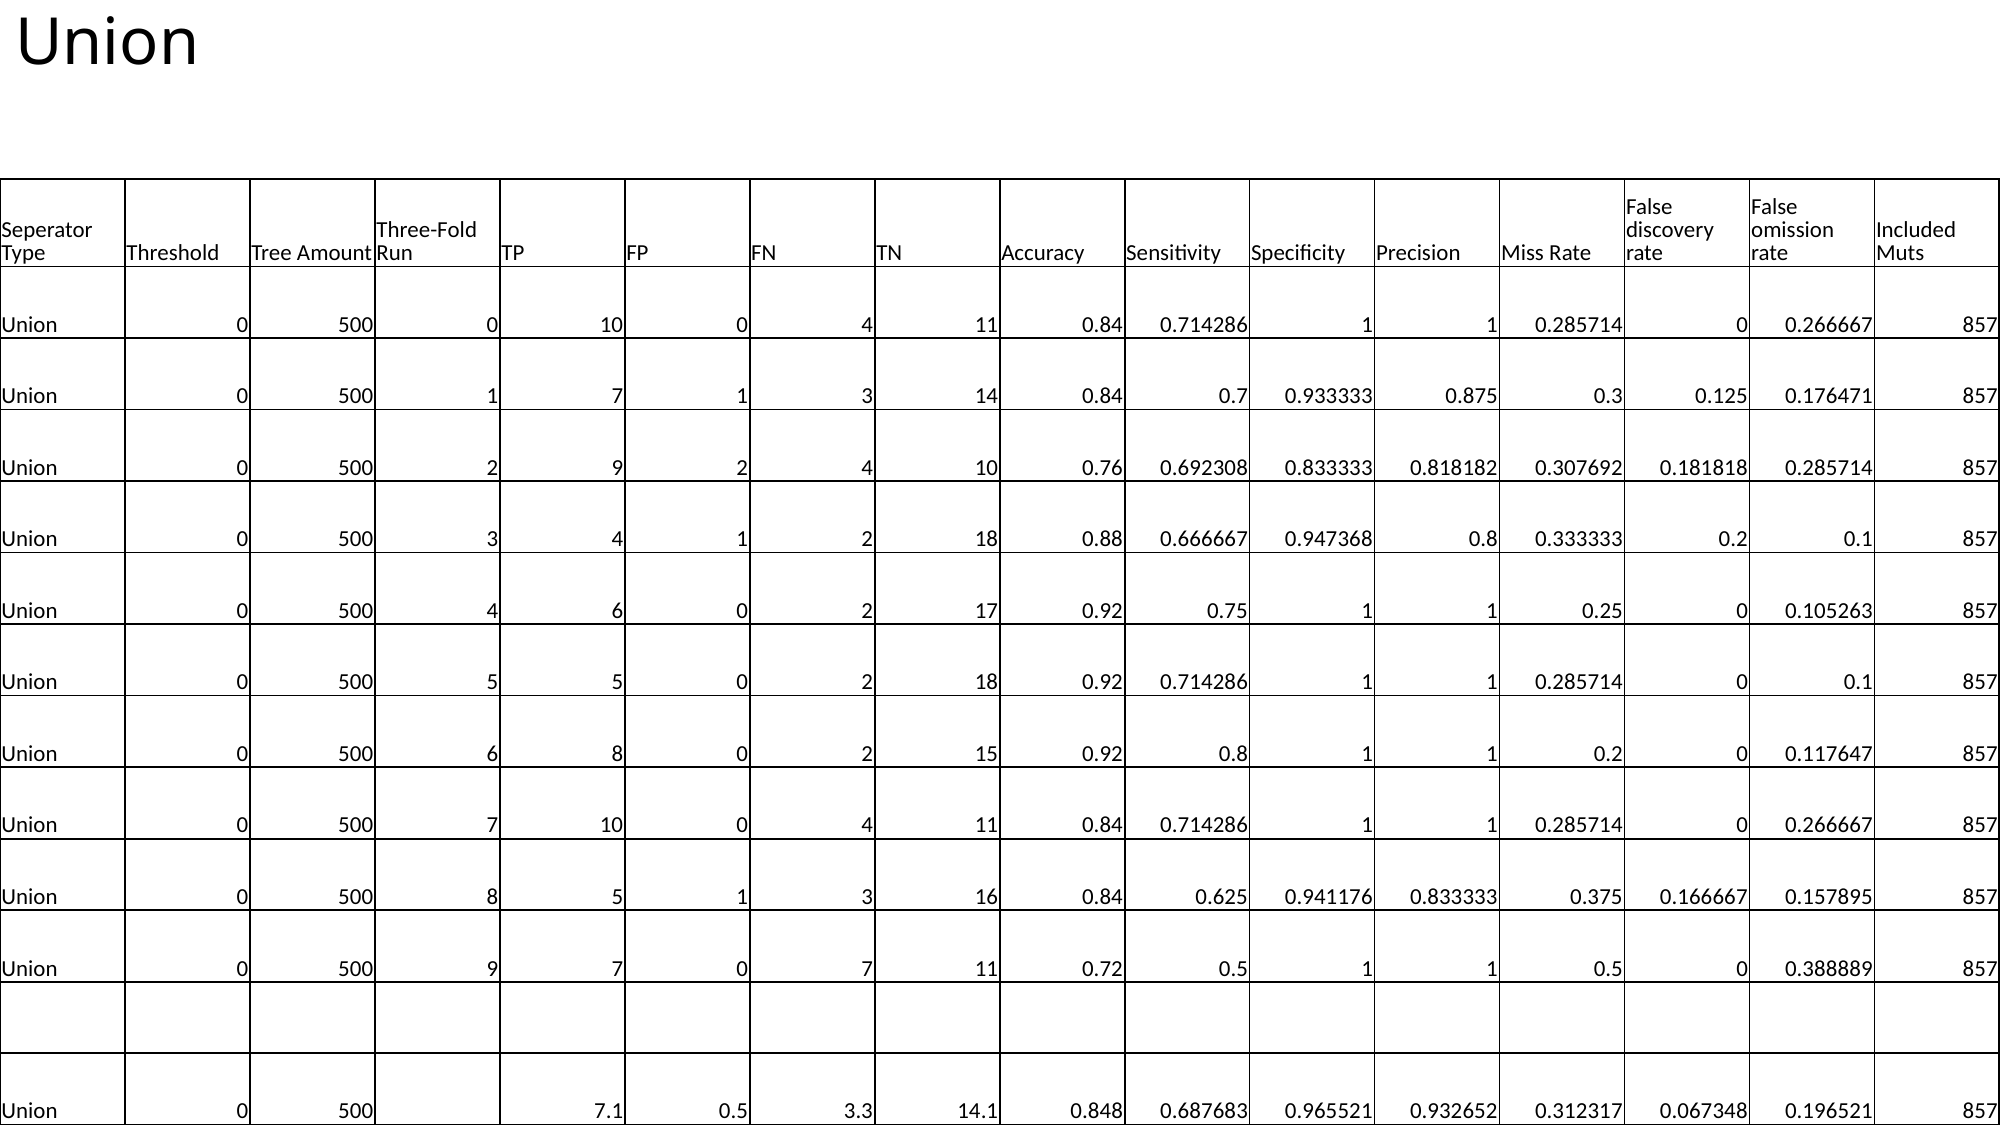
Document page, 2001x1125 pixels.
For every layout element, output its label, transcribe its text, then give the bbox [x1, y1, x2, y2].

table_cell 3.3 [751, 1054, 874, 1124]
table_cell 0.3 [1500, 339, 1624, 409]
table_cell 0.714286 [1126, 267, 1249, 337]
table_header TN [876, 180, 999, 266]
table_cell 0.285714 [1500, 768, 1624, 838]
table_cell 857 [1875, 768, 1998, 838]
table_cell 0 [626, 911, 749, 981]
table_cell 0.196521 [1750, 1054, 1874, 1124]
table_cell 500 [251, 482, 374, 552]
table_cell 0 [1625, 553, 1749, 623]
table_cell 0.714286 [1126, 768, 1249, 838]
table_cell 0.88 [1001, 482, 1124, 552]
table_cell 0.5 [1126, 911, 1249, 981]
table_cell [876, 983, 999, 1052]
table_cell 0.666667 [1126, 482, 1249, 552]
table_cell [501, 983, 624, 1052]
table_cell 0.157895 [1750, 840, 1874, 909]
table_cell 0.181818 [1625, 410, 1749, 480]
table_cell 0.285714 [1500, 625, 1624, 695]
table_cell 0 [126, 1054, 249, 1124]
table_cell 0.833333 [1250, 410, 1374, 480]
table_cell 9 [501, 410, 624, 480]
table_cell 0.84 [1001, 840, 1124, 909]
table_cell 857 [1875, 482, 1998, 552]
table_cell 857 [1875, 267, 1998, 337]
table_cell 1 [1375, 696, 1499, 766]
table_cell 0 [126, 696, 249, 766]
table_cell 0 [126, 625, 249, 695]
table_cell 0.92 [1001, 625, 1124, 695]
table_cell 500 [251, 1054, 374, 1124]
table_cell 7 [501, 339, 624, 409]
table_cell 0.72 [1001, 911, 1124, 981]
table_cell 6 [376, 696, 499, 766]
table_cell 0 [126, 911, 249, 981]
table_cell 0.307692 [1500, 410, 1624, 480]
table_cell [1001, 983, 1124, 1052]
table_cell 8 [501, 696, 624, 766]
table_cell 0.2 [1500, 696, 1624, 766]
table_cell 4 [501, 482, 624, 552]
table_cell 0.1 [1750, 482, 1874, 552]
table_cell 10 [876, 410, 999, 480]
table_cell 7 [751, 911, 874, 981]
table_cell 857 [1875, 339, 1998, 409]
table_cell 18 [876, 482, 999, 552]
table_cell 1 [1375, 768, 1499, 838]
table_cell 0 [1625, 696, 1749, 766]
table_cell [1375, 983, 1499, 1052]
table_cell 857 [1875, 911, 1998, 981]
table_cell 3 [751, 339, 874, 409]
table_cell Union [1, 1054, 124, 1124]
table_cell 1 [1375, 553, 1499, 623]
table_cell 0.92 [1001, 553, 1124, 623]
table_cell 14 [876, 339, 999, 409]
table_cell 0 [1625, 625, 1749, 695]
table_cell 0 [126, 768, 249, 838]
table_cell 0.266667 [1750, 267, 1874, 337]
table_header False discovery rate [1625, 180, 1749, 266]
table_cell 0.8 [1375, 482, 1499, 552]
table_cell [1625, 983, 1749, 1052]
table_cell [1750, 983, 1874, 1052]
table_cell 1 [1250, 768, 1374, 838]
table_cell 0.84 [1001, 267, 1124, 337]
table_cell 0.2 [1625, 482, 1749, 552]
table_cell [1500, 983, 1624, 1052]
table_cell 15 [876, 696, 999, 766]
table_cell 0.117647 [1750, 696, 1874, 766]
table_cell 11 [876, 267, 999, 337]
table_cell 0 [626, 768, 749, 838]
table_cell Union [1, 840, 124, 909]
table_cell [1250, 983, 1374, 1052]
table_cell 1 [1250, 625, 1374, 695]
table_cell 0.8 [1126, 696, 1249, 766]
table_cell 0 [126, 339, 249, 409]
table_header Tree Amount [251, 180, 374, 266]
table_cell Union [1, 625, 124, 695]
table_cell 1 [1250, 553, 1374, 623]
table_cell 10 [501, 768, 624, 838]
table_cell 0.105263 [1750, 553, 1874, 623]
table_cell 7.1 [501, 1054, 624, 1124]
table_cell 1 [1375, 911, 1499, 981]
table_cell 4 [751, 410, 874, 480]
table_header Seperator Type [1, 180, 124, 266]
table_cell 0 [126, 267, 249, 337]
table_cell 6 [501, 553, 624, 623]
table_header Specificity [1250, 180, 1374, 266]
table_cell 18 [876, 625, 999, 695]
table_header TP [501, 180, 624, 266]
table_cell 0.818182 [1375, 410, 1499, 480]
table_cell 2 [626, 410, 749, 480]
table_cell 0.333333 [1500, 482, 1624, 552]
table_cell 0 [126, 482, 249, 552]
table_cell 0.875 [1375, 339, 1499, 409]
table_cell 2 [376, 410, 499, 480]
table_cell 2 [751, 696, 874, 766]
table_cell 1 [1250, 696, 1374, 766]
table_cell 500 [251, 696, 374, 766]
table_cell 857 [1875, 625, 1998, 695]
table_cell 0.947368 [1250, 482, 1374, 552]
table_cell 7 [376, 768, 499, 838]
table_cell 0.965521 [1250, 1054, 1374, 1124]
table_cell 500 [251, 840, 374, 909]
table_cell 0.5 [626, 1054, 749, 1124]
table_cell 4 [376, 553, 499, 623]
table_cell 7 [501, 911, 624, 981]
table_cell 857 [1875, 410, 1998, 480]
table_cell 857 [1875, 840, 1998, 909]
table_cell 14.1 [876, 1054, 999, 1124]
table_cell 0.692308 [1126, 410, 1249, 480]
table_cell 16 [876, 840, 999, 909]
table_cell Union [1, 482, 124, 552]
table_cell [126, 983, 249, 1052]
table_cell 500 [251, 410, 374, 480]
table_cell 4 [751, 768, 874, 838]
table_cell Union [1, 553, 124, 623]
table_cell Union [1, 911, 124, 981]
table_cell 0 [626, 267, 749, 337]
table_cell 0 [626, 553, 749, 623]
table_header Included Muts [1875, 180, 1998, 266]
table_header Precision [1375, 180, 1499, 266]
table_cell 500 [251, 911, 374, 981]
table_cell 11 [876, 911, 999, 981]
table_cell 11 [876, 768, 999, 838]
table_cell 1 [626, 482, 749, 552]
table_cell 1 [1375, 267, 1499, 337]
table_cell 0.625 [1126, 840, 1249, 909]
table_cell 1 [376, 339, 499, 409]
table_cell 8 [376, 840, 499, 909]
table_cell 5 [501, 840, 624, 909]
table_cell 0.266667 [1750, 768, 1874, 838]
table_cell 0.166667 [1625, 840, 1749, 909]
table_cell [1126, 983, 1249, 1052]
table_cell 4 [751, 267, 874, 337]
table_header Accuracy [1001, 180, 1124, 266]
table_cell 0.312317 [1500, 1054, 1624, 1124]
table_cell 1 [626, 339, 749, 409]
table_cell 0.833333 [1375, 840, 1499, 909]
table_cell [751, 983, 874, 1052]
table_header Sensitivity [1126, 180, 1249, 266]
table_cell 500 [251, 768, 374, 838]
table_cell 500 [251, 625, 374, 695]
table_cell 0.285714 [1500, 267, 1624, 337]
table_cell [376, 983, 499, 1052]
table_cell Union [1, 696, 124, 766]
table_cell [1, 983, 124, 1052]
table_cell 0.375 [1500, 840, 1624, 909]
table_cell 17 [876, 553, 999, 623]
table_cell 0 [1625, 911, 1749, 981]
table_cell 0.687683 [1126, 1054, 1249, 1124]
table_cell 2 [751, 482, 874, 552]
table_header FP [626, 180, 749, 266]
table_cell 0.75 [1126, 553, 1249, 623]
table_cell 0.84 [1001, 339, 1124, 409]
table_cell 2 [751, 553, 874, 623]
table_cell 1 [1250, 267, 1374, 337]
title Union [0, 0, 1725, 87]
table_cell Union [1, 339, 124, 409]
table_cell Union [1, 768, 124, 838]
table_cell 500 [251, 267, 374, 337]
table_cell 5 [376, 625, 499, 695]
table_cell 0 [626, 696, 749, 766]
table_header False omission rate [1750, 180, 1874, 266]
table_cell 0.176471 [1750, 339, 1874, 409]
table_cell 857 [1875, 553, 1998, 623]
table_header Miss Rate [1500, 180, 1624, 266]
table_cell 0 [126, 410, 249, 480]
table_cell 0.285714 [1750, 410, 1874, 480]
table_header Threshold [126, 180, 249, 266]
table_cell 1 [1375, 625, 1499, 695]
table_cell 0 [1625, 267, 1749, 337]
table_cell 0 [126, 553, 249, 623]
table_cell 10 [501, 267, 624, 337]
table_cell 0.76 [1001, 410, 1124, 480]
table_cell 9 [376, 911, 499, 981]
table_cell [626, 983, 749, 1052]
table_cell 0.5 [1500, 911, 1624, 981]
table_cell 0.932652 [1375, 1054, 1499, 1124]
table_cell 0.067348 [1625, 1054, 1749, 1124]
table_cell 0.25 [1500, 553, 1624, 623]
table_cell 3 [751, 840, 874, 909]
table_cell 0.125 [1625, 339, 1749, 409]
table_cell 0 [126, 840, 249, 909]
table_cell 3 [376, 482, 499, 552]
table_cell 0 [626, 625, 749, 695]
table_cell [251, 983, 374, 1052]
table_cell 0.84 [1001, 768, 1124, 838]
table_cell [1875, 983, 1998, 1052]
table_cell 5 [501, 625, 624, 695]
table_header FN [751, 180, 874, 266]
table_cell [376, 1054, 499, 1124]
table_cell 0.714286 [1126, 625, 1249, 695]
table_cell Union [1, 410, 124, 480]
table_cell 0.388889 [1750, 911, 1874, 981]
table_cell 2 [751, 625, 874, 695]
table_cell 0.7 [1126, 339, 1249, 409]
table_cell 0.941176 [1250, 840, 1374, 909]
table_cell Union [1, 267, 124, 337]
table_cell 1 [626, 840, 749, 909]
table_cell 857 [1875, 696, 1998, 766]
table_cell 500 [251, 339, 374, 409]
table_cell 0.1 [1750, 625, 1874, 695]
table_cell 0.933333 [1250, 339, 1374, 409]
table_cell 0 [376, 267, 499, 337]
table_cell 0.92 [1001, 696, 1124, 766]
table_cell 0 [1625, 768, 1749, 838]
table_cell 1 [1250, 911, 1374, 981]
table_header Three-Fold Run [376, 180, 499, 266]
table_cell 0.848 [1001, 1054, 1124, 1124]
table_cell 500 [251, 553, 374, 623]
table_cell 857 [1875, 1054, 1998, 1124]
